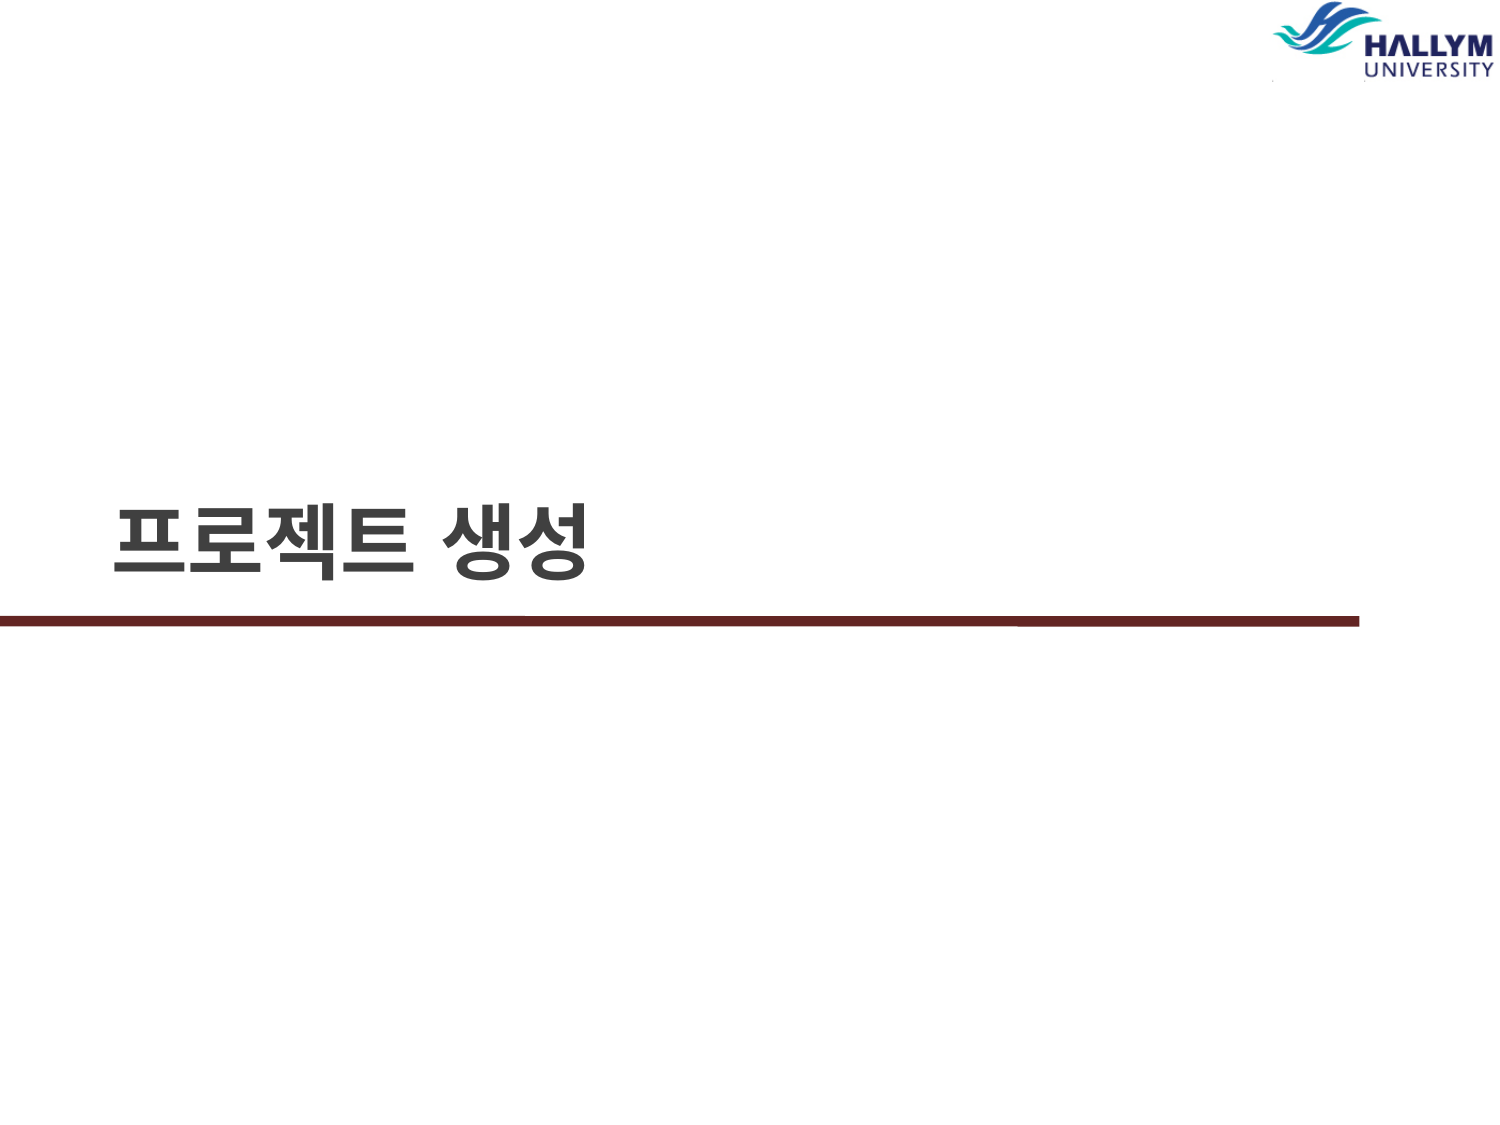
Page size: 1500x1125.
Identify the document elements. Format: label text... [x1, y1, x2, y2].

title 프로젝트 생성 [82, 356, 1357, 598]
picture [1269, 0, 1500, 82]
